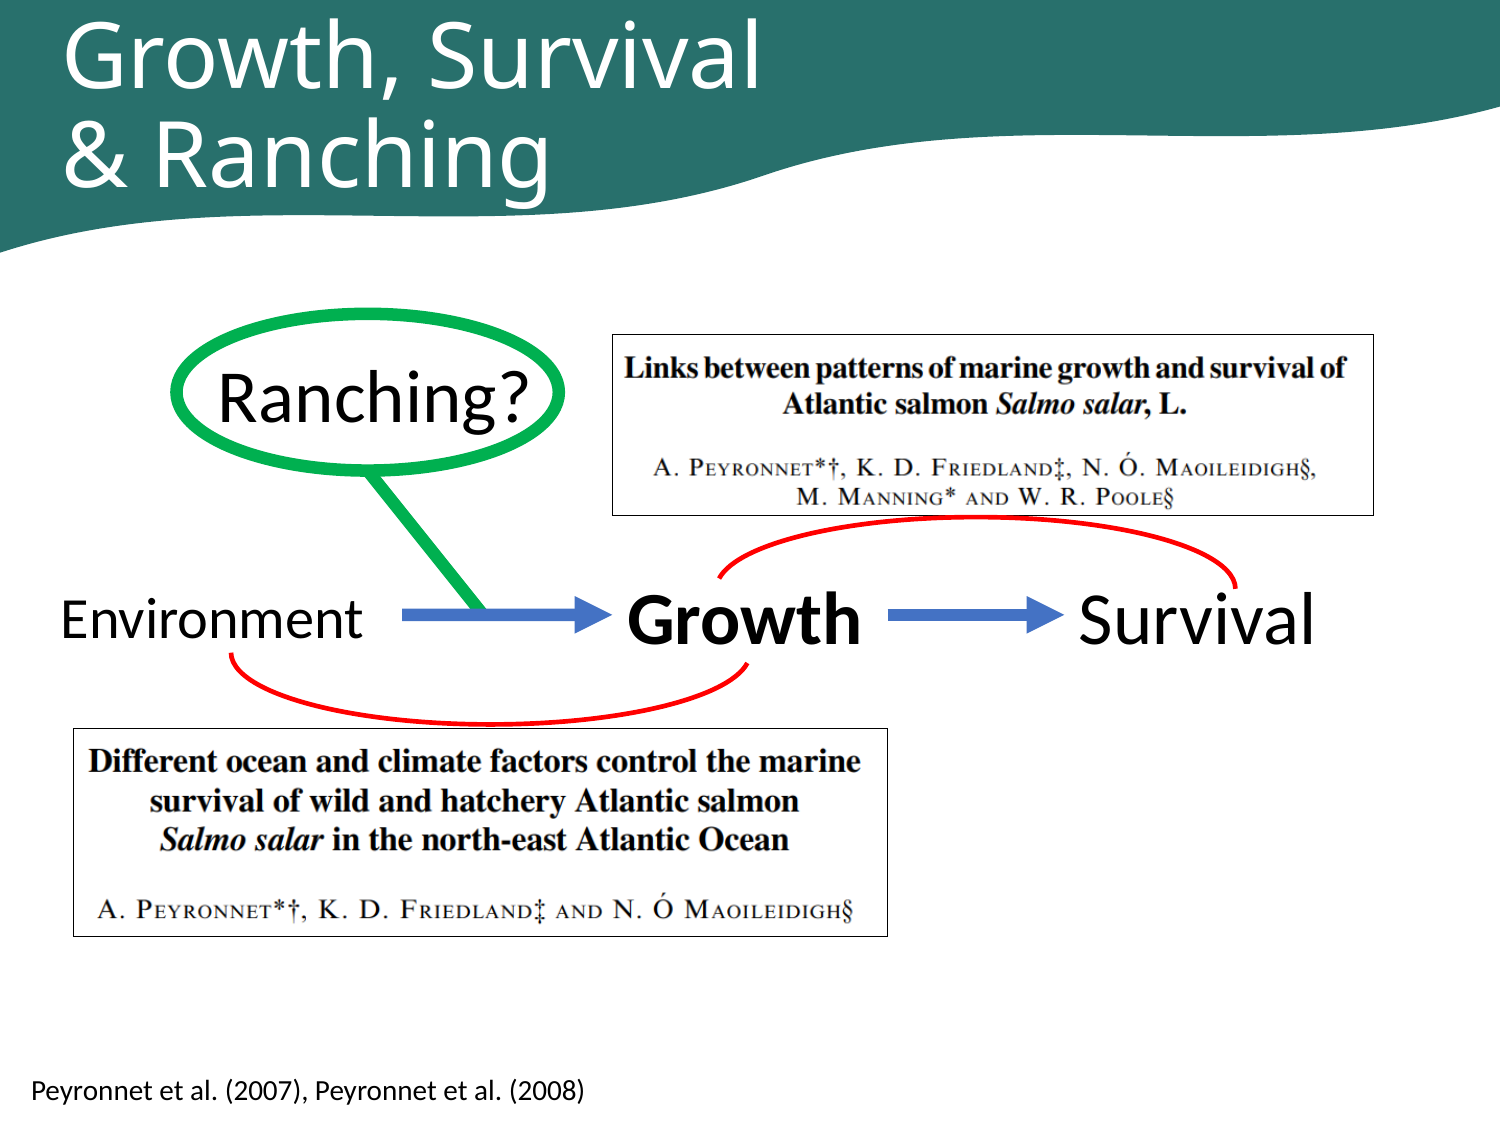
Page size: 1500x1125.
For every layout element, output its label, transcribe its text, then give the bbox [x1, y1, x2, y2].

title Growth, Survival & Ranching [46, 0, 1340, 218]
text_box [367, 470, 484, 616]
text_box [0, 0, 197, 253]
text_box [1340, 0, 1500, 133]
text_box Survival [1064, 562, 1340, 668]
text_box Ranching? [203, 339, 222, 350]
text_box Ranching? [203, 434, 221, 445]
picture [73, 728, 888, 938]
text_box [718, 516, 1236, 589]
picture [612, 334, 1374, 516]
text_box Growth [612, 562, 888, 668]
text_box [175, 312, 560, 472]
text_box [230, 652, 748, 725]
text_box Environment [46, 572, 403, 658]
text_box Ranching? [513, 339, 586, 445]
text_box Peyronnet et al. (2007), Peyronnet et al. (2008) [16, 1064, 1500, 1125]
